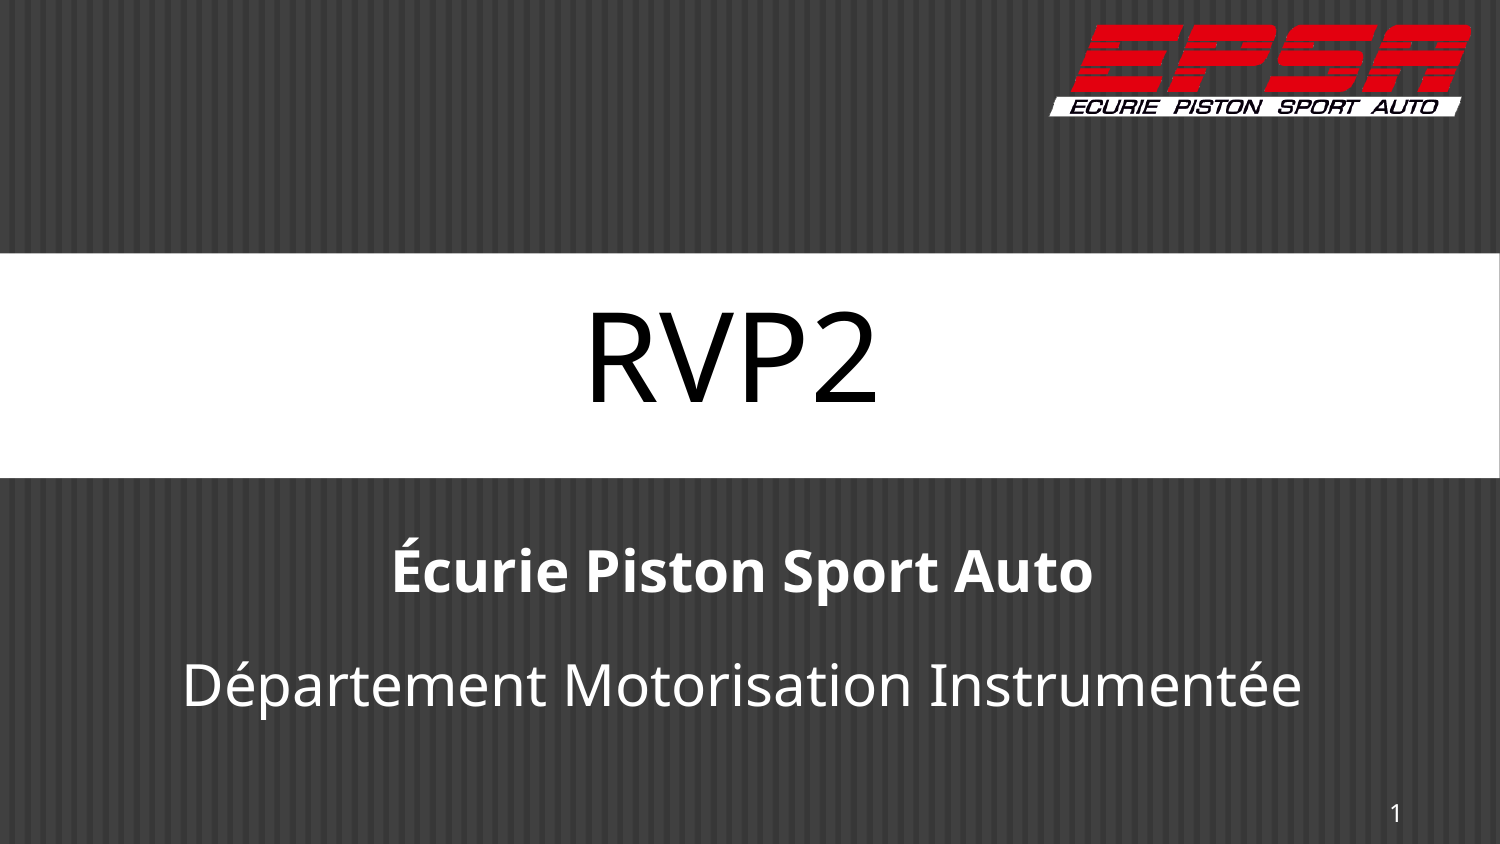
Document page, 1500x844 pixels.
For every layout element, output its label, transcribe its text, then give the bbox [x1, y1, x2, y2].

picture [0, 479, 1500, 844]
text_box Écurie Piston Sport Auto [54, 519, 1446, 650]
picture [0, 0, 1500, 253]
text_box RVP2 [566, 312, 934, 443]
slide_number 1 [1383, 791, 1500, 837]
text_box Département Motorisation Instrumentée [51, 633, 1449, 764]
